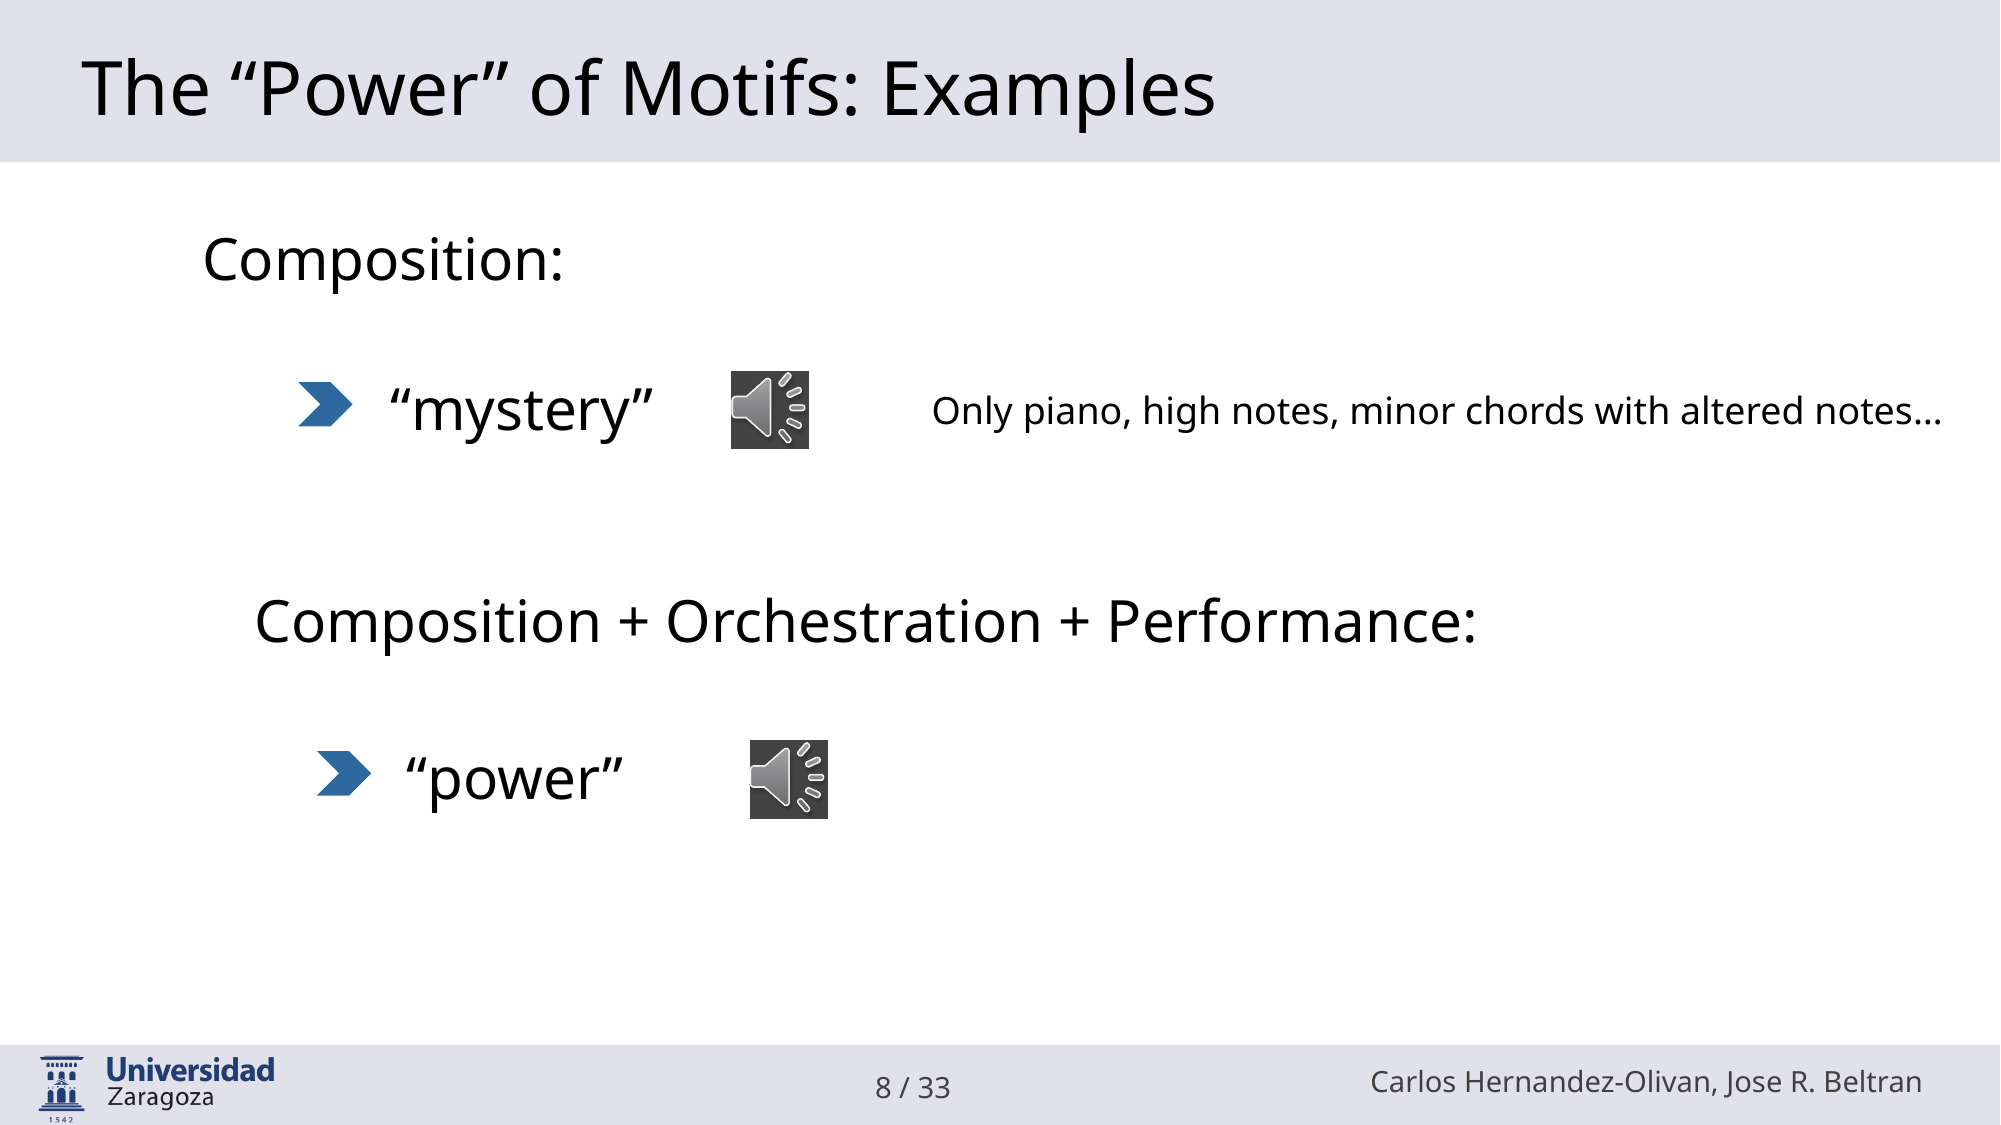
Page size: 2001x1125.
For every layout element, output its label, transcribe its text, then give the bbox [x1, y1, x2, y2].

text_box “power” [392, 733, 639, 819]
text_box Composition: [187, 214, 581, 300]
picture [748, 739, 829, 820]
text_box Composition + Orchestration + Performance: [239, 576, 1493, 662]
picture [0, 1029, 317, 1125]
text_box 8 / 33 [860, 1062, 967, 1113]
picture [730, 370, 811, 450]
text_box Carlos Hernandez-Olivan, Jose R. Beltran [1355, 1056, 1939, 1106]
text_box [0, 0, 2000, 163]
text_box [295, 380, 355, 428]
text_box [314, 750, 373, 797]
text_box “mystery” [375, 364, 669, 450]
text_box The “Power” of Motifs: Examples [66, 33, 1960, 139]
text_box [317, 1044, 2000, 1125]
text_box Only piano, high notes, minor chords with altered notes… [916, 379, 1959, 440]
